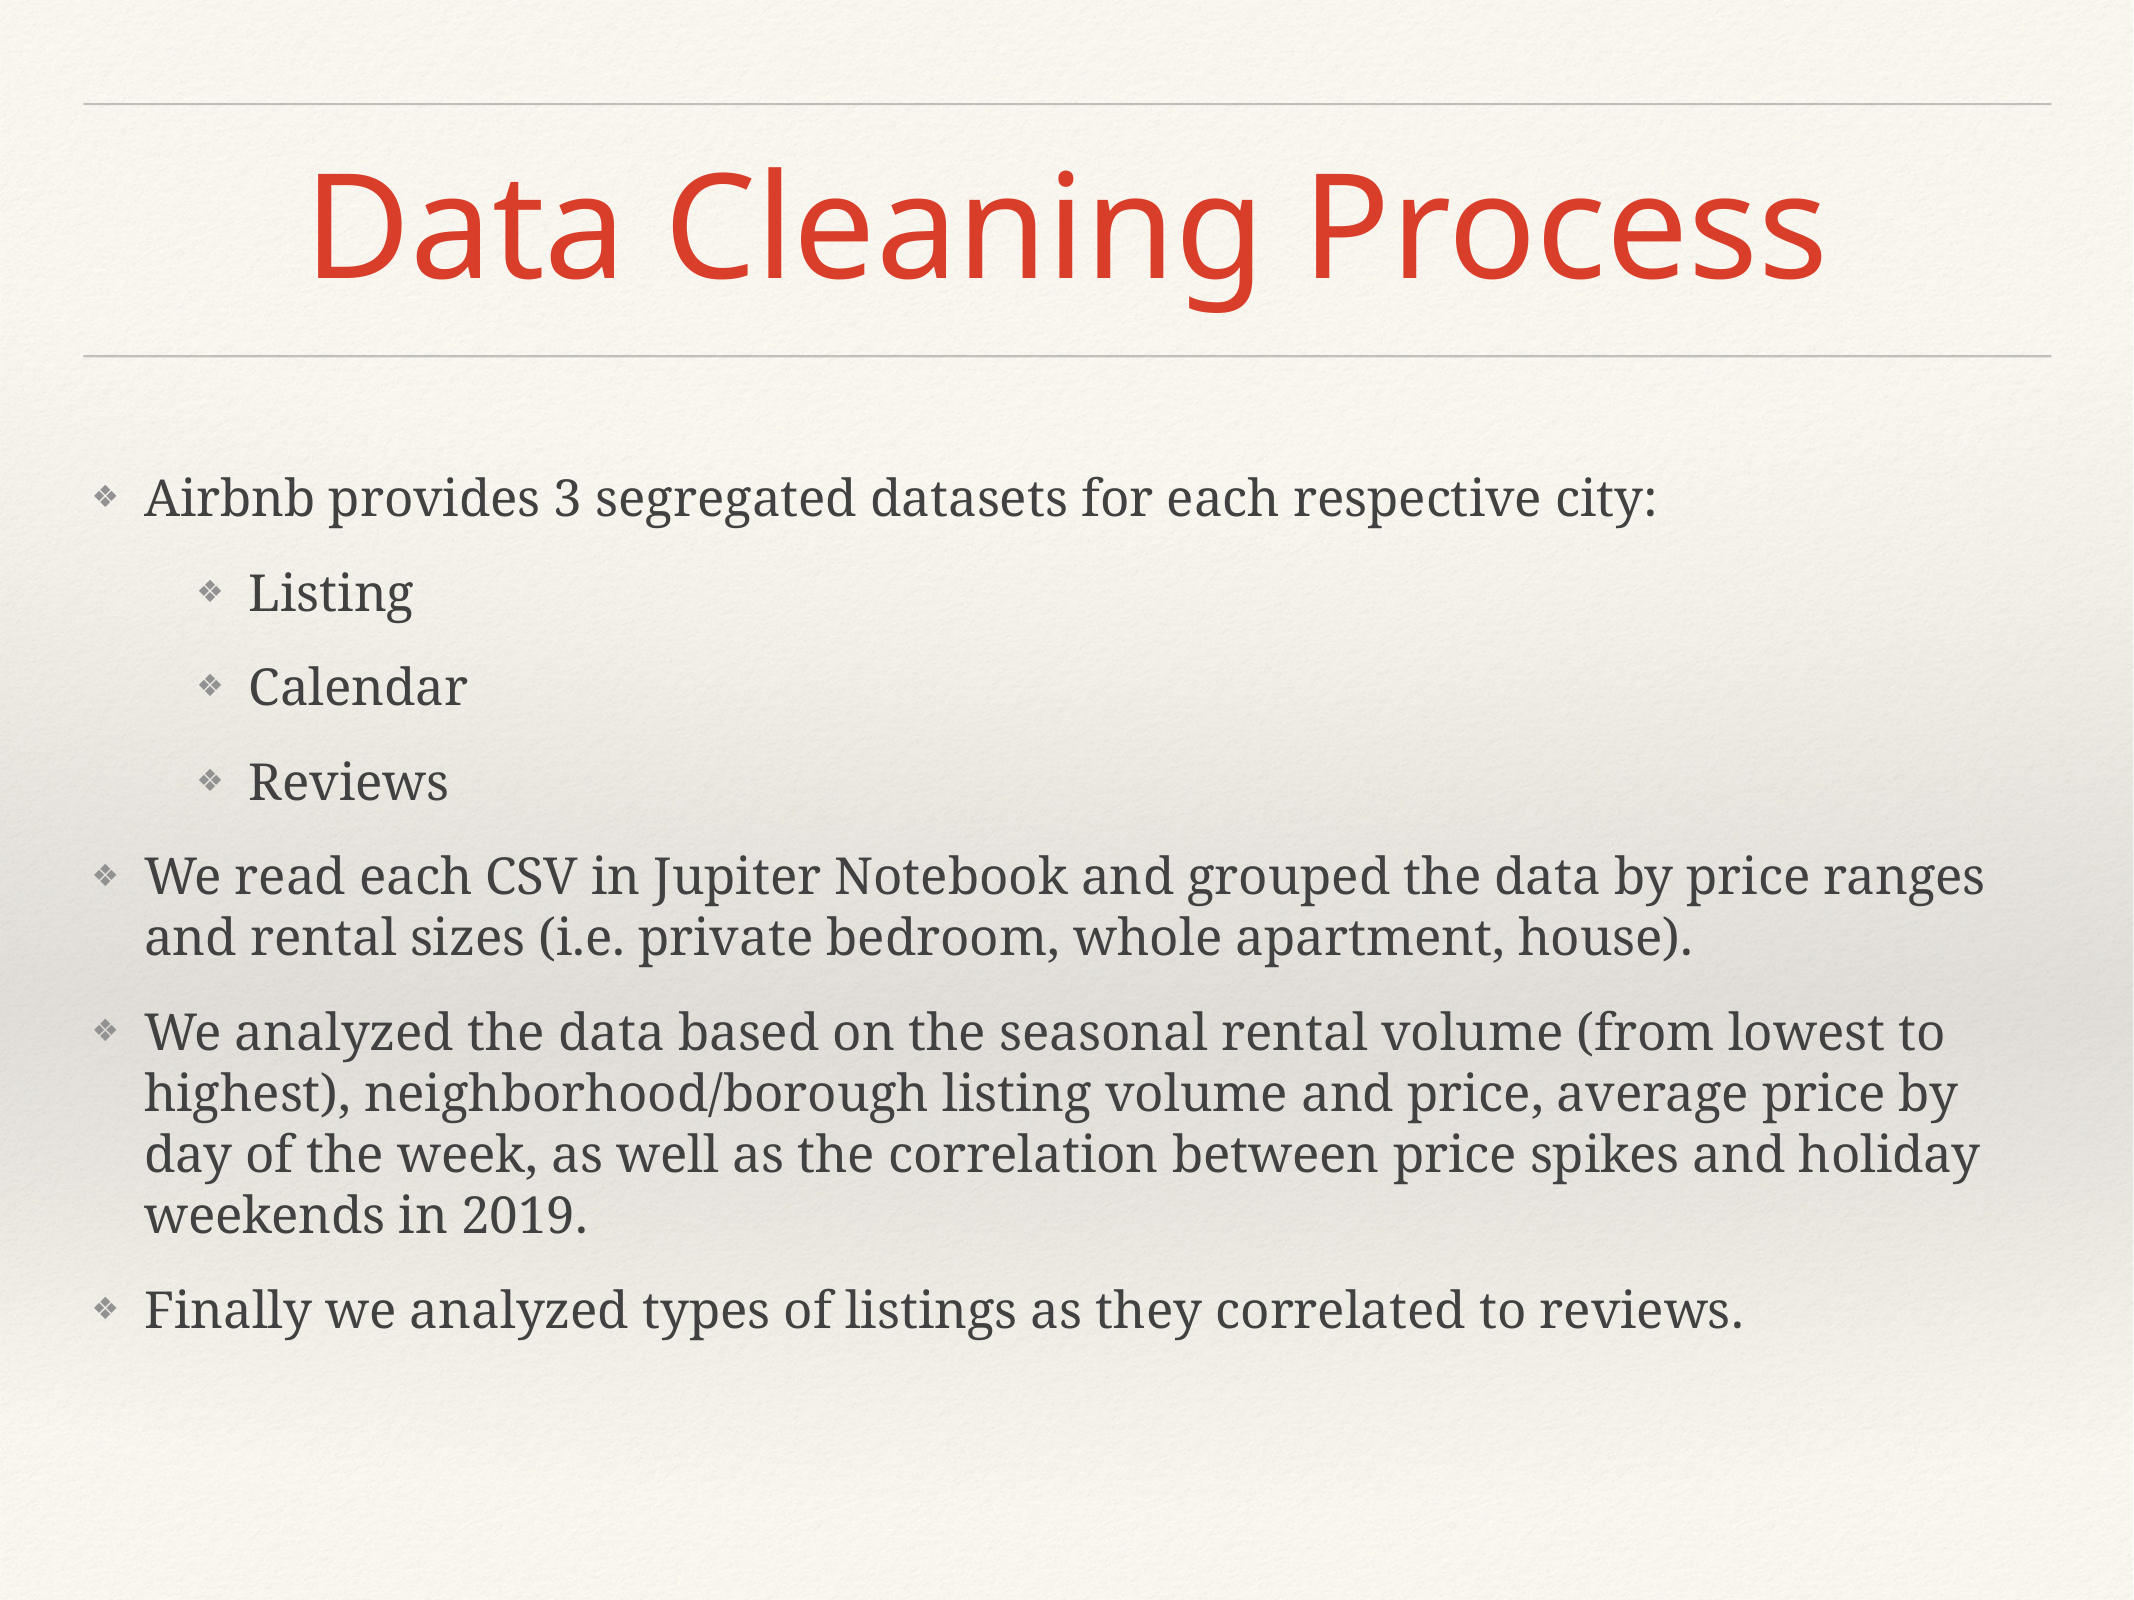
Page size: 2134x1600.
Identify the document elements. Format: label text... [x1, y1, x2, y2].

title Data Cleaning Process [82, 130, 2051, 332]
list Airbnb provides 3 segregated datasets for each respective city: Listing Calendar Reviews We read each CSV in Jupiter Notebook and grouped the data by price ranges and rental sizes (i.e. private bedroom, whole apartment, house). We analyzed the data based on the seasonal rental volume (from lowest to highest), neighborhood/borough listing volume and price, average price by day of the week, as well as the correlation between price spikes and holiday weekends in 2019. Finally we analyzed types of listings as they correlated to reviews. [82, 430, 2051, 1432]
picture [0, 0, 2134, 1600]
